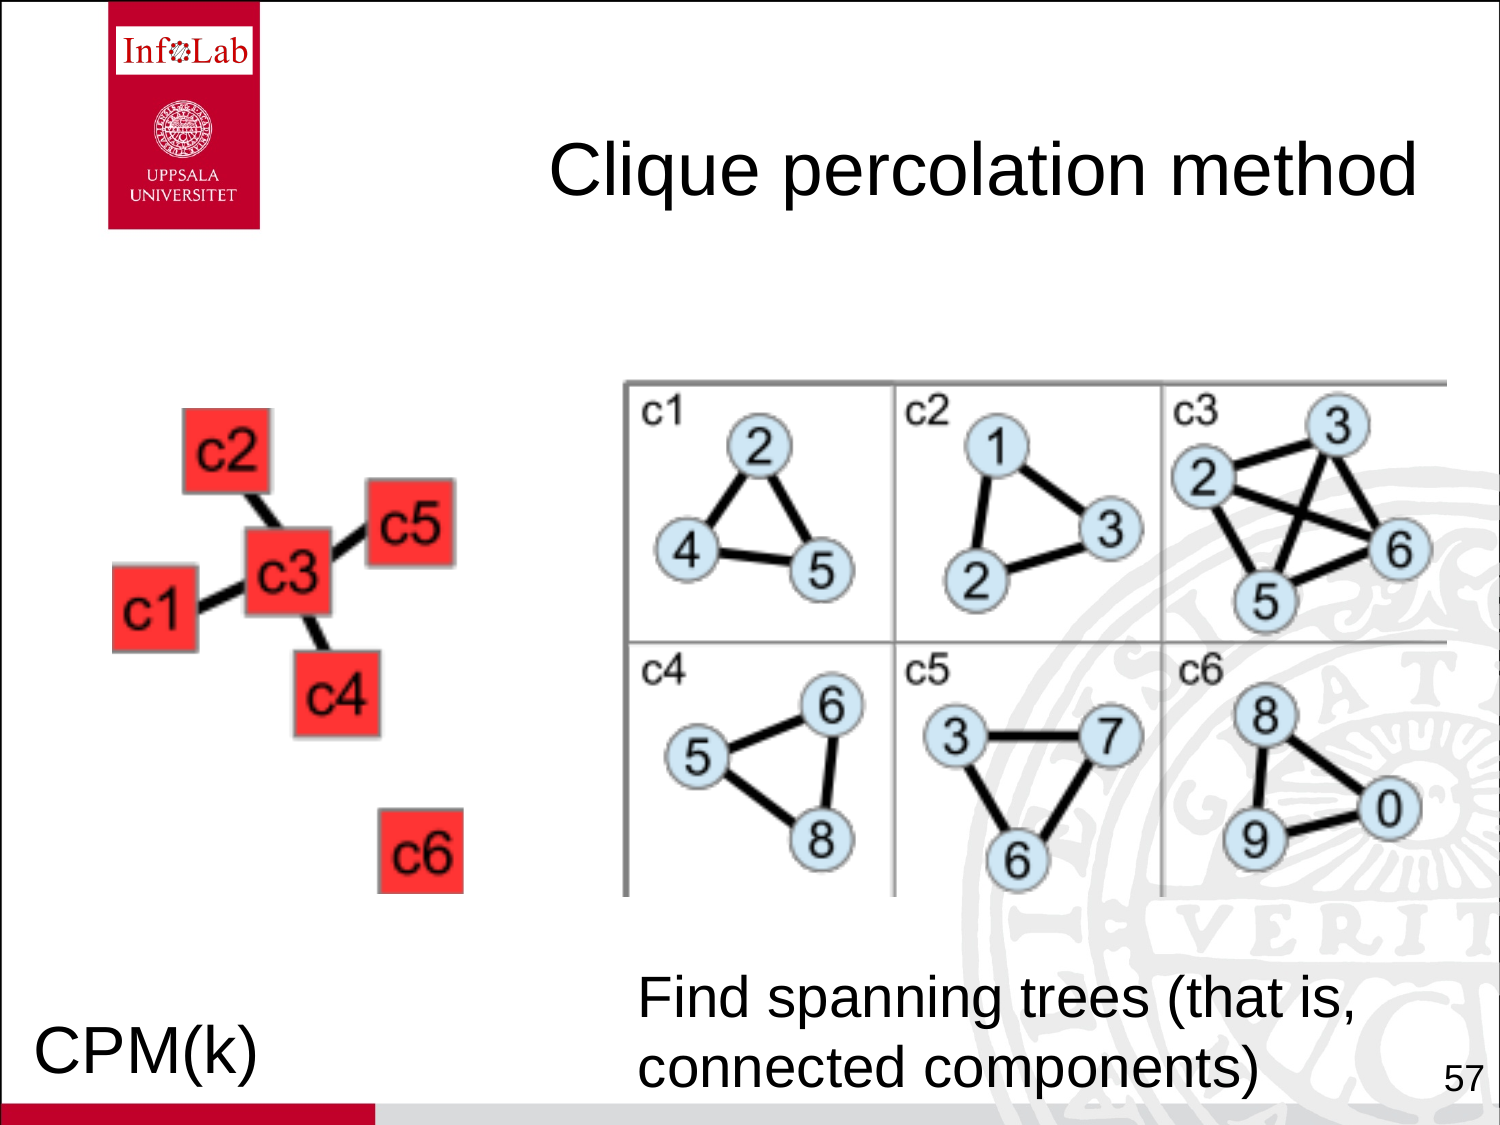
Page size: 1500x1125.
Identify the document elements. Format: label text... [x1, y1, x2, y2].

text_box CPM(k) [18, 999, 275, 1095]
title Clique percolation method [289, 99, 1436, 232]
text_box Find spanning trees (that is, connected components) [623, 952, 1375, 1107]
picture [0, 0, 1500, 1125]
